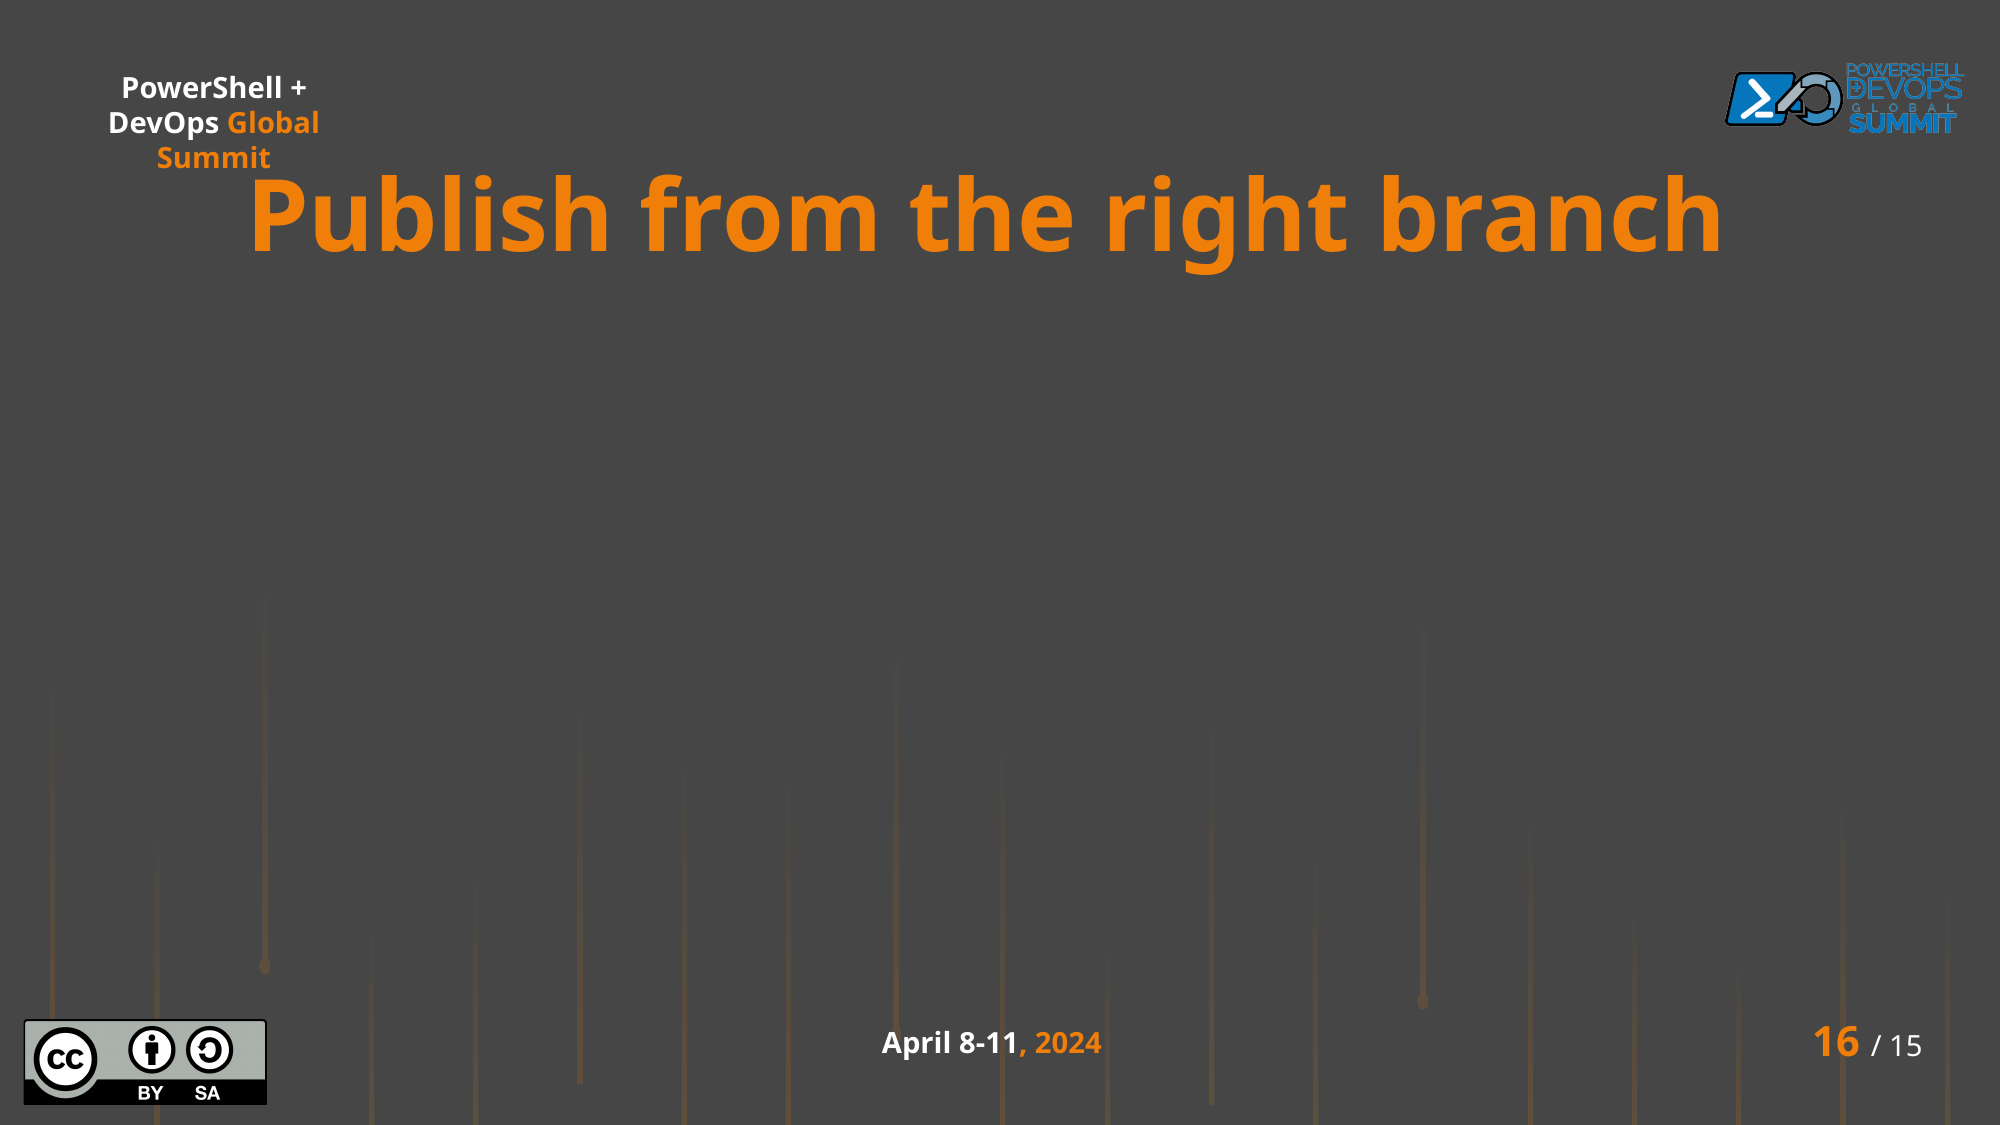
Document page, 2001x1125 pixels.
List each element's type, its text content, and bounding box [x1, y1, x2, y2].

picture [23, 1019, 267, 1105]
picture [1725, 61, 1965, 139]
text_box Publish from the right branch [231, 144, 1769, 279]
